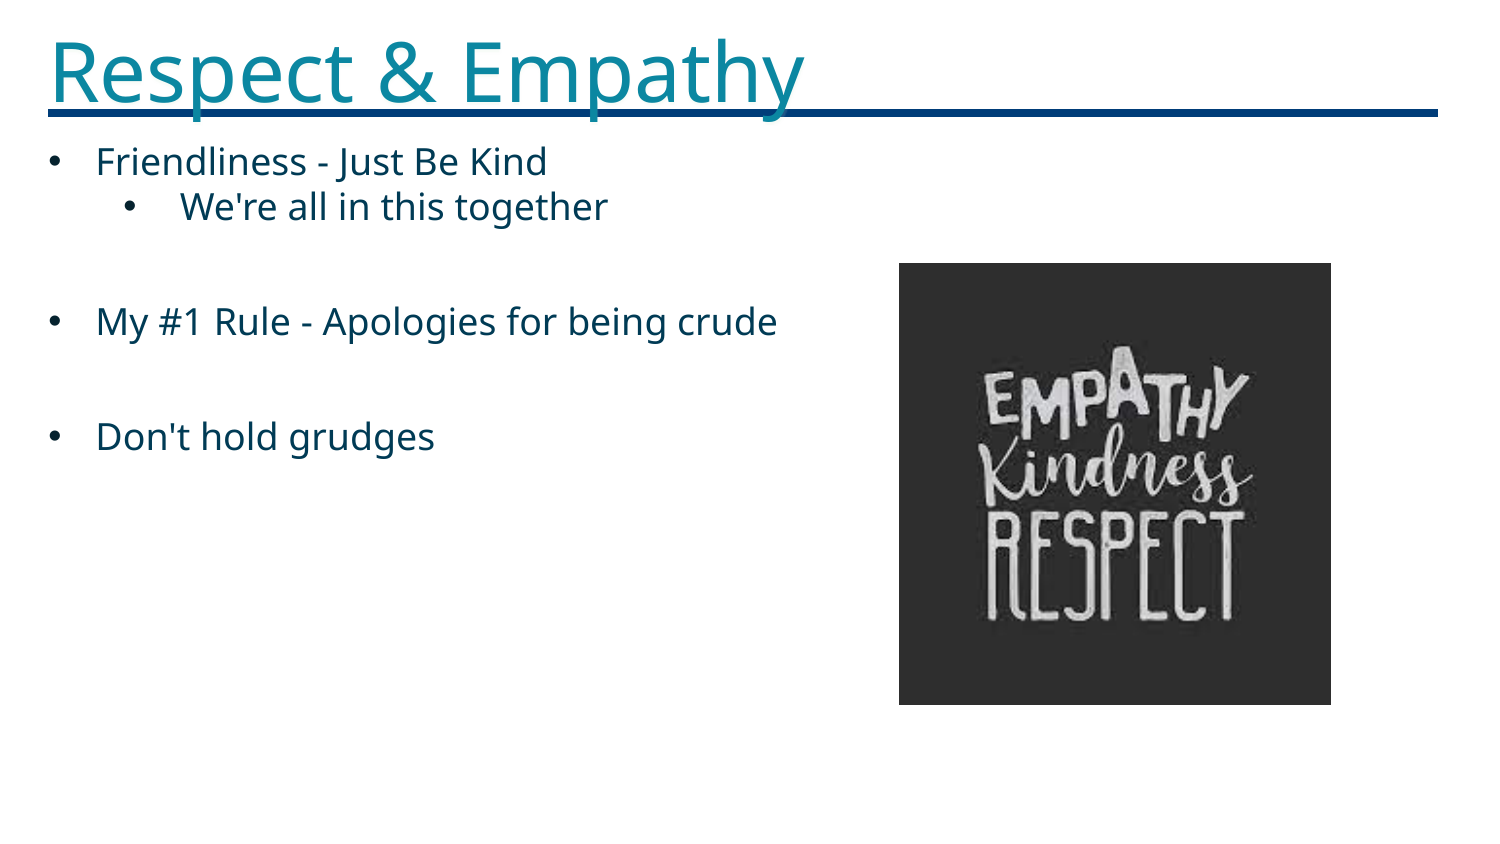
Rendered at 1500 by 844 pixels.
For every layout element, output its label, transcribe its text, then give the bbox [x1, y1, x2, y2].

list Friendliness - Just Be Kind We're all in this together My #1 Rule - Apologies for being crude Don't hold grudges [48, 137, 1439, 705]
picture [899, 263, 1331, 705]
title Respect & Empathy [48, 55, 1439, 97]
